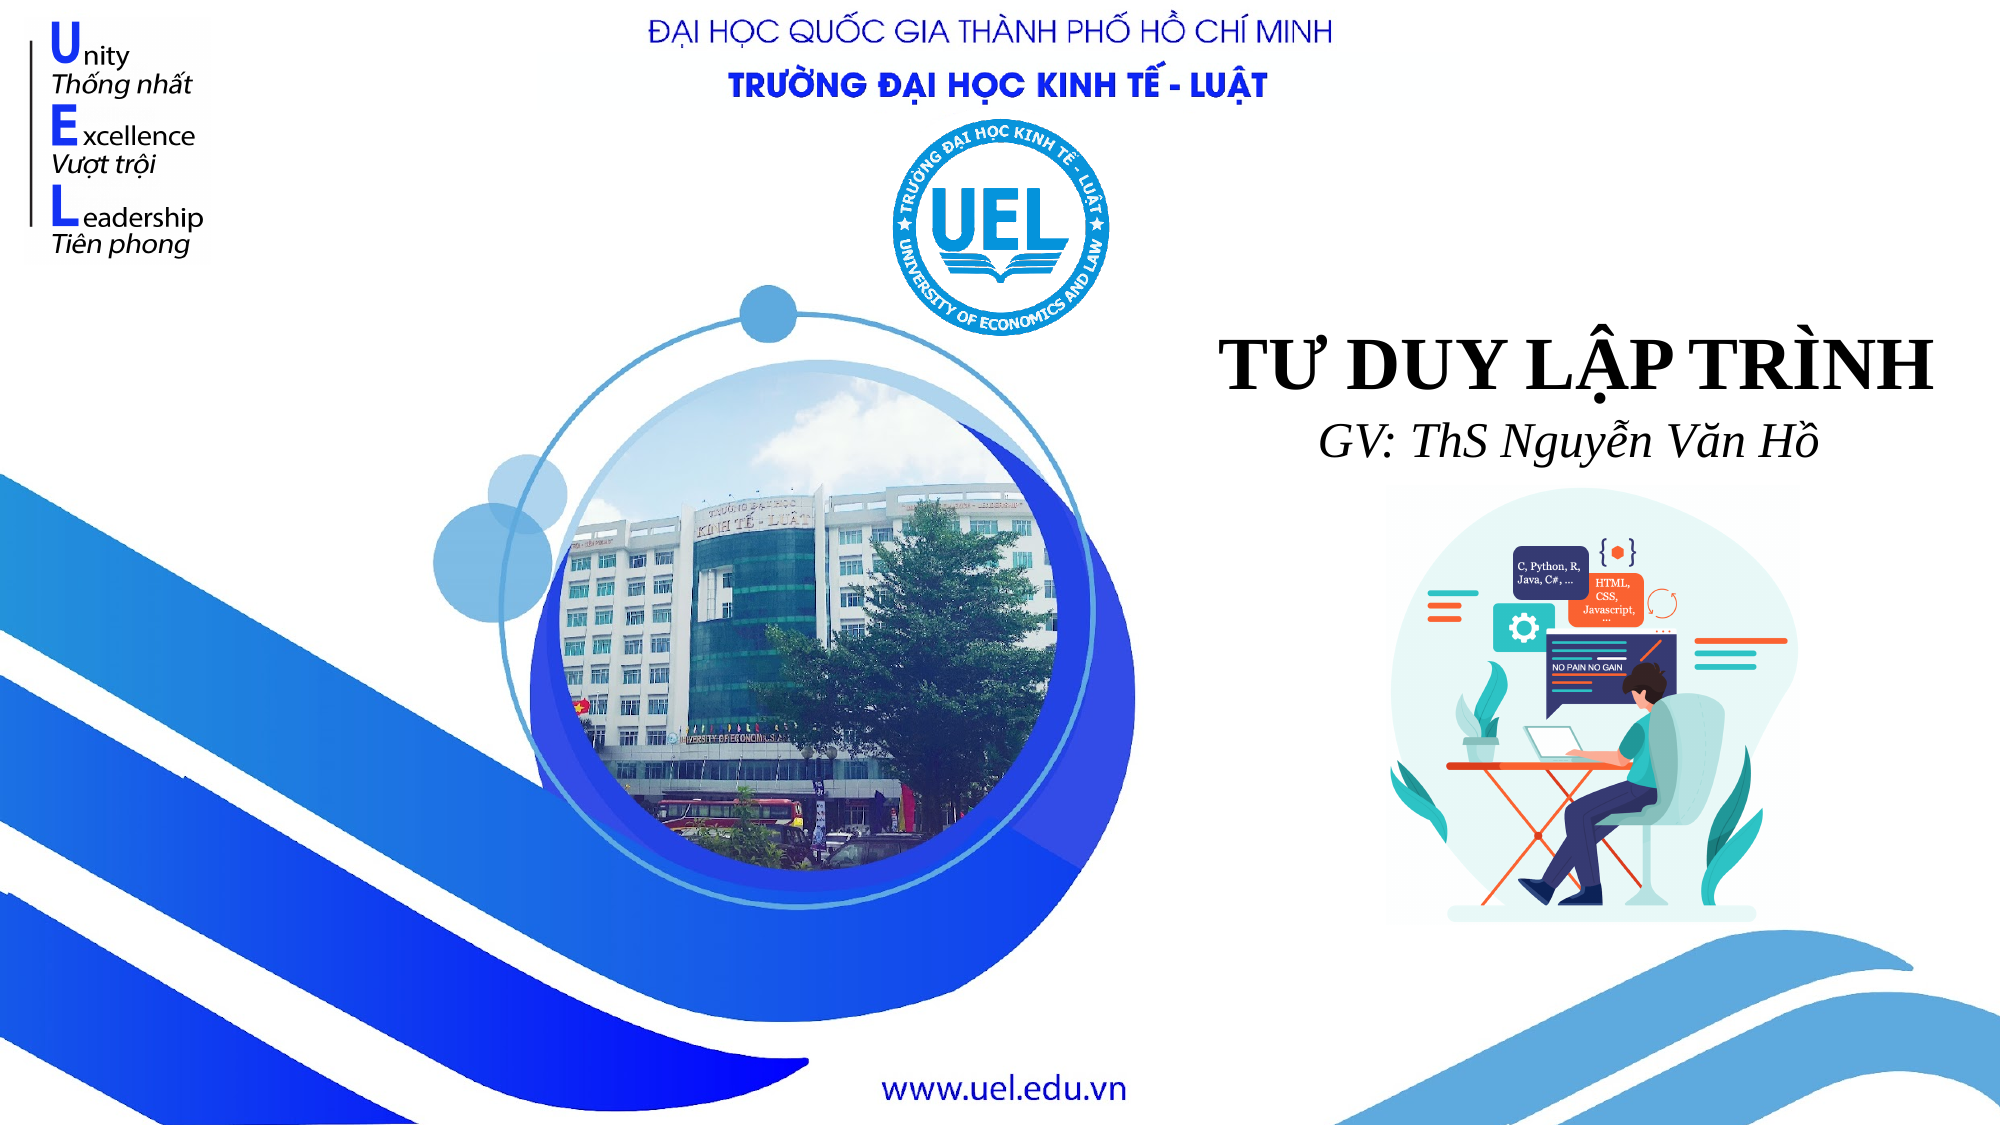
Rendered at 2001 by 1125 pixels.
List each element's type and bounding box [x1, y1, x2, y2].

text_box [0, 0, 2000, 1125]
picture [1386, 485, 1801, 926]
